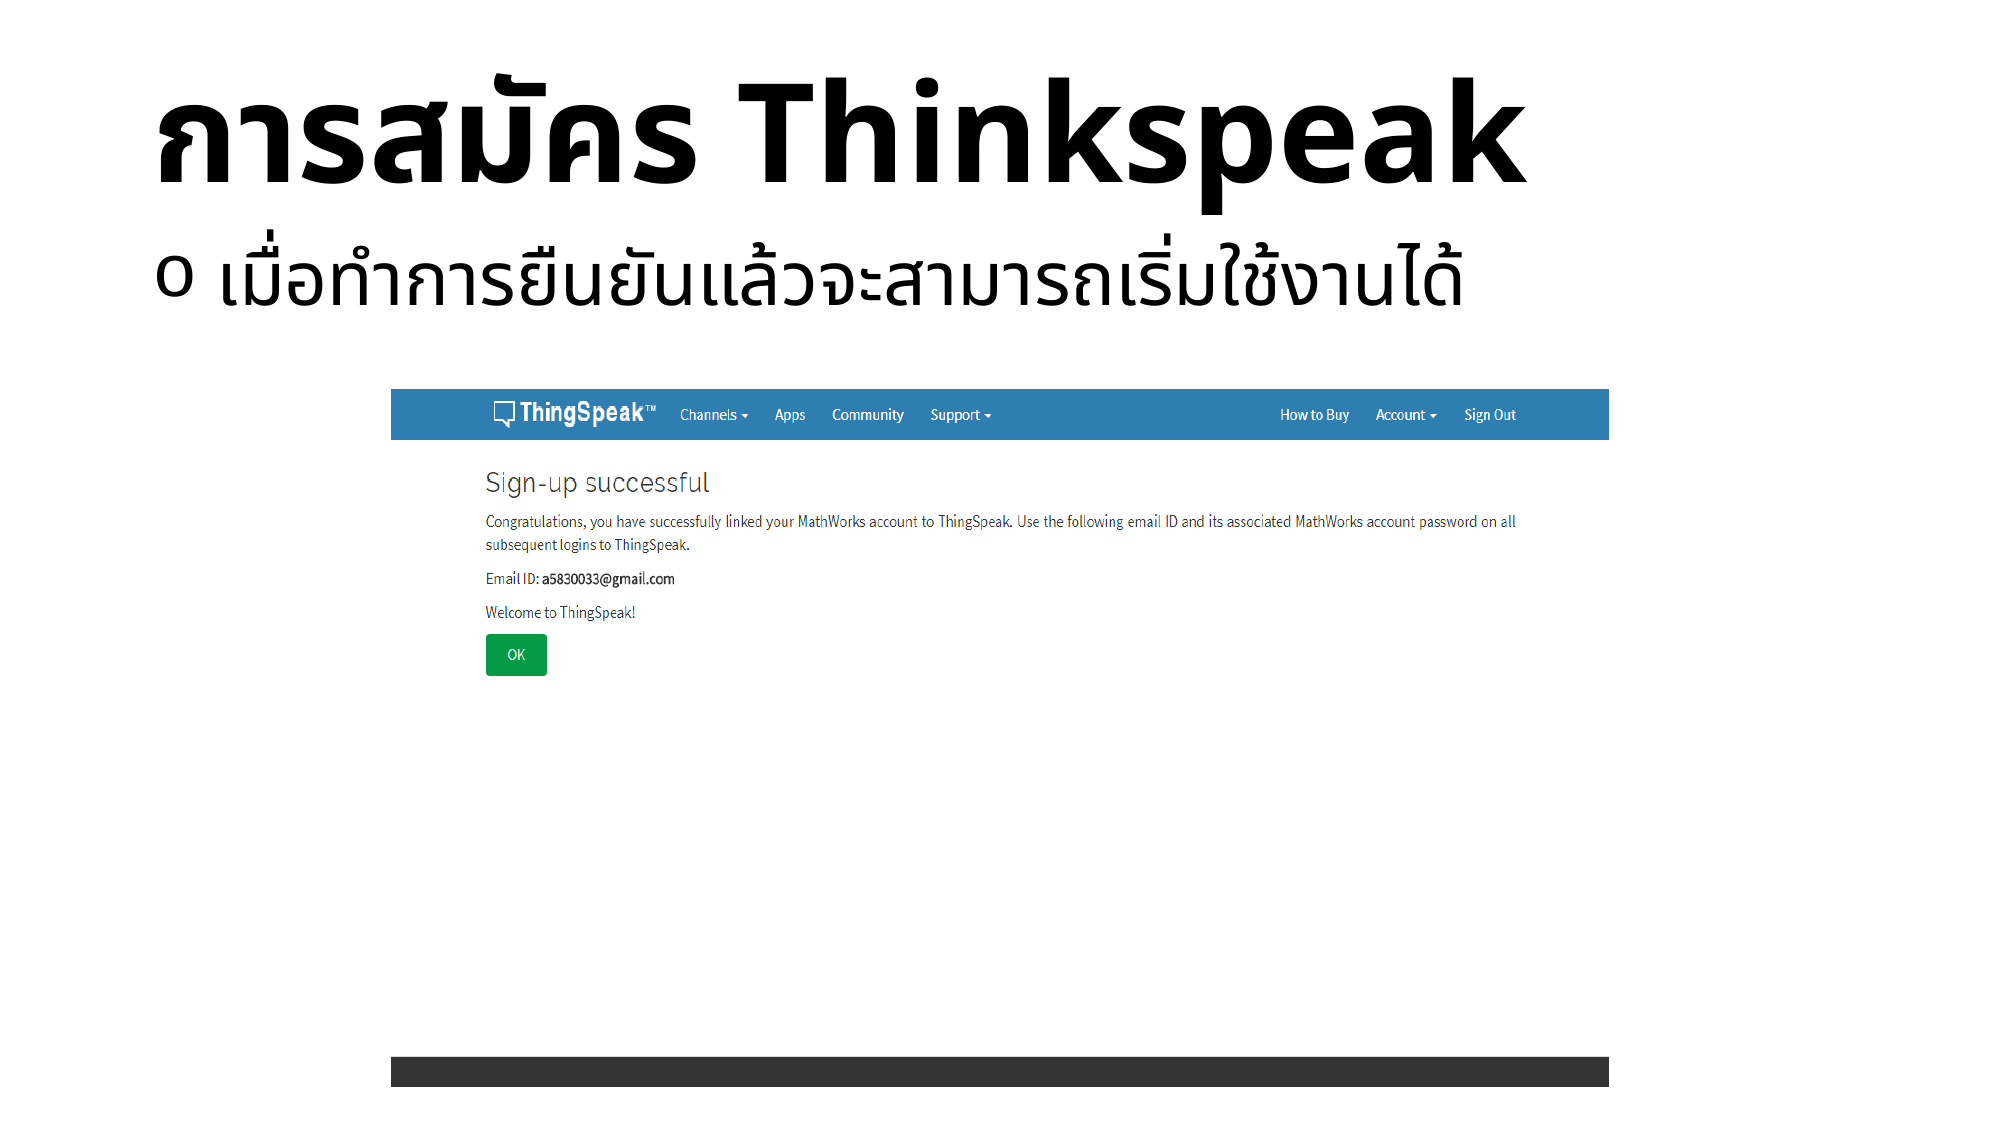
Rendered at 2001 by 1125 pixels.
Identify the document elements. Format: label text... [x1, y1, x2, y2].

list เมื่อทำการยืนยันแล้วจะสามารถเริ่มใช้งานได้ [137, 232, 1863, 1087]
picture [390, 389, 1609, 1087]
title การสมัคร Thinkspeak [137, 29, 1863, 232]
